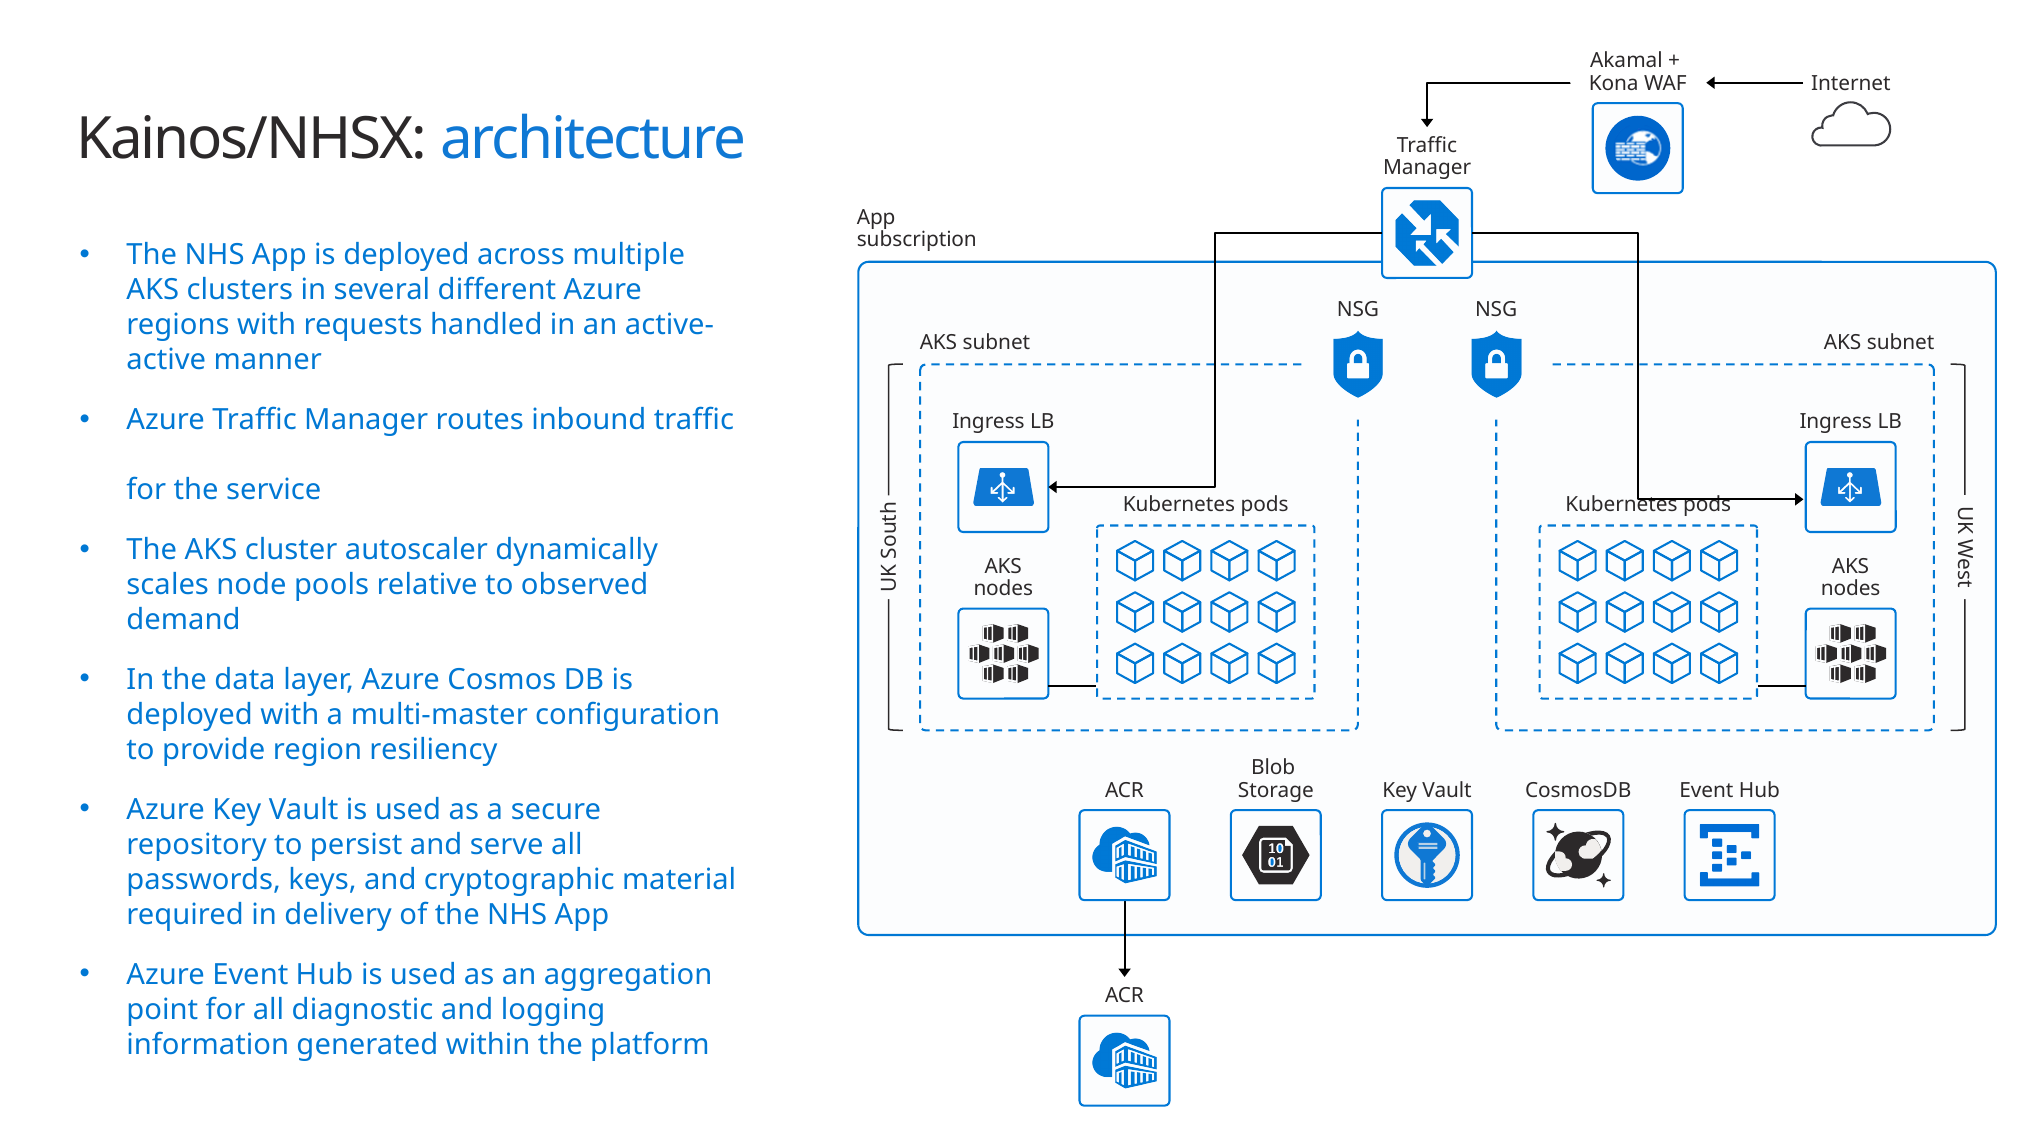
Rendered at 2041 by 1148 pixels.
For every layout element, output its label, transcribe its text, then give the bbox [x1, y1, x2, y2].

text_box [858, 41, 1997, 1106]
title Kainos/NHSX: architecture [76, 103, 858, 172]
text_box The NHS App is deployed across multiple AKS clusters in several different Azure regions with requests handled in an active-active manner Azure Traffic Manager routes inbound traffic for the service The AKS cluster autoscaler dynamically scales node pools relative to observed demand In the data layer, Azure Cosmos DB is deployed with a multi-master configuration to provide region resiliency Azure Key Vault is used as a secure repository to persist and serve all passwords, keys, and cryptographic material required in delivery of the NHS App Azure Event Hub is used as an aggregation point for all diagnostic and logging information generated within the platform [79, 235, 737, 1133]
